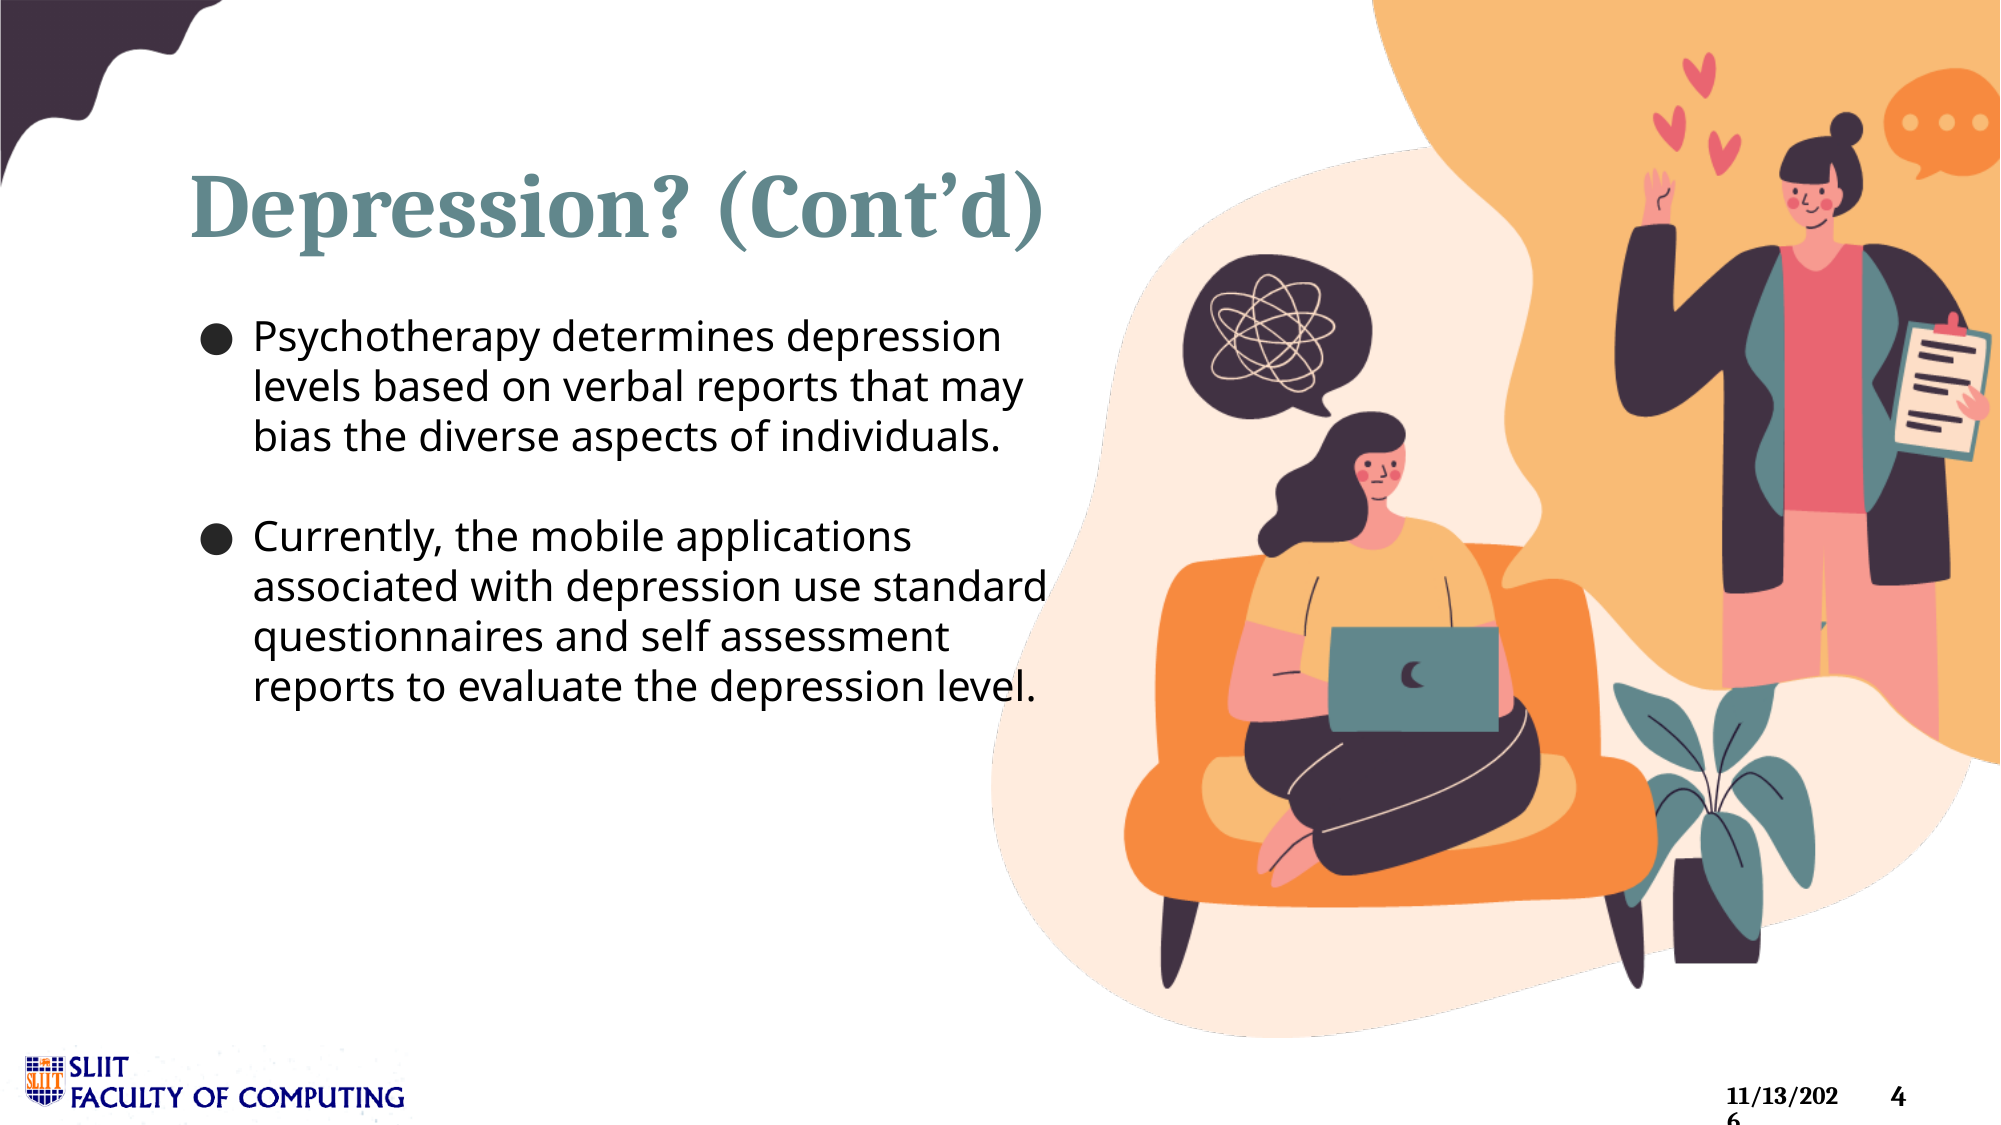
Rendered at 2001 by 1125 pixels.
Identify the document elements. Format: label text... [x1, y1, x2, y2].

picture [0, 1045, 413, 1125]
text_box Psychotherapy determines depression levels based on verbal reports that may bias the diverse aspects of individuals. Currently, the mobile applications associated with depression use standard questionnaires and self assessment reports to evaluate the depression level. [162, 294, 991, 563]
text_box Depression? (Cont’d) [174, 160, 991, 242]
picture [991, 0, 2000, 1038]
picture [1, 0, 222, 206]
